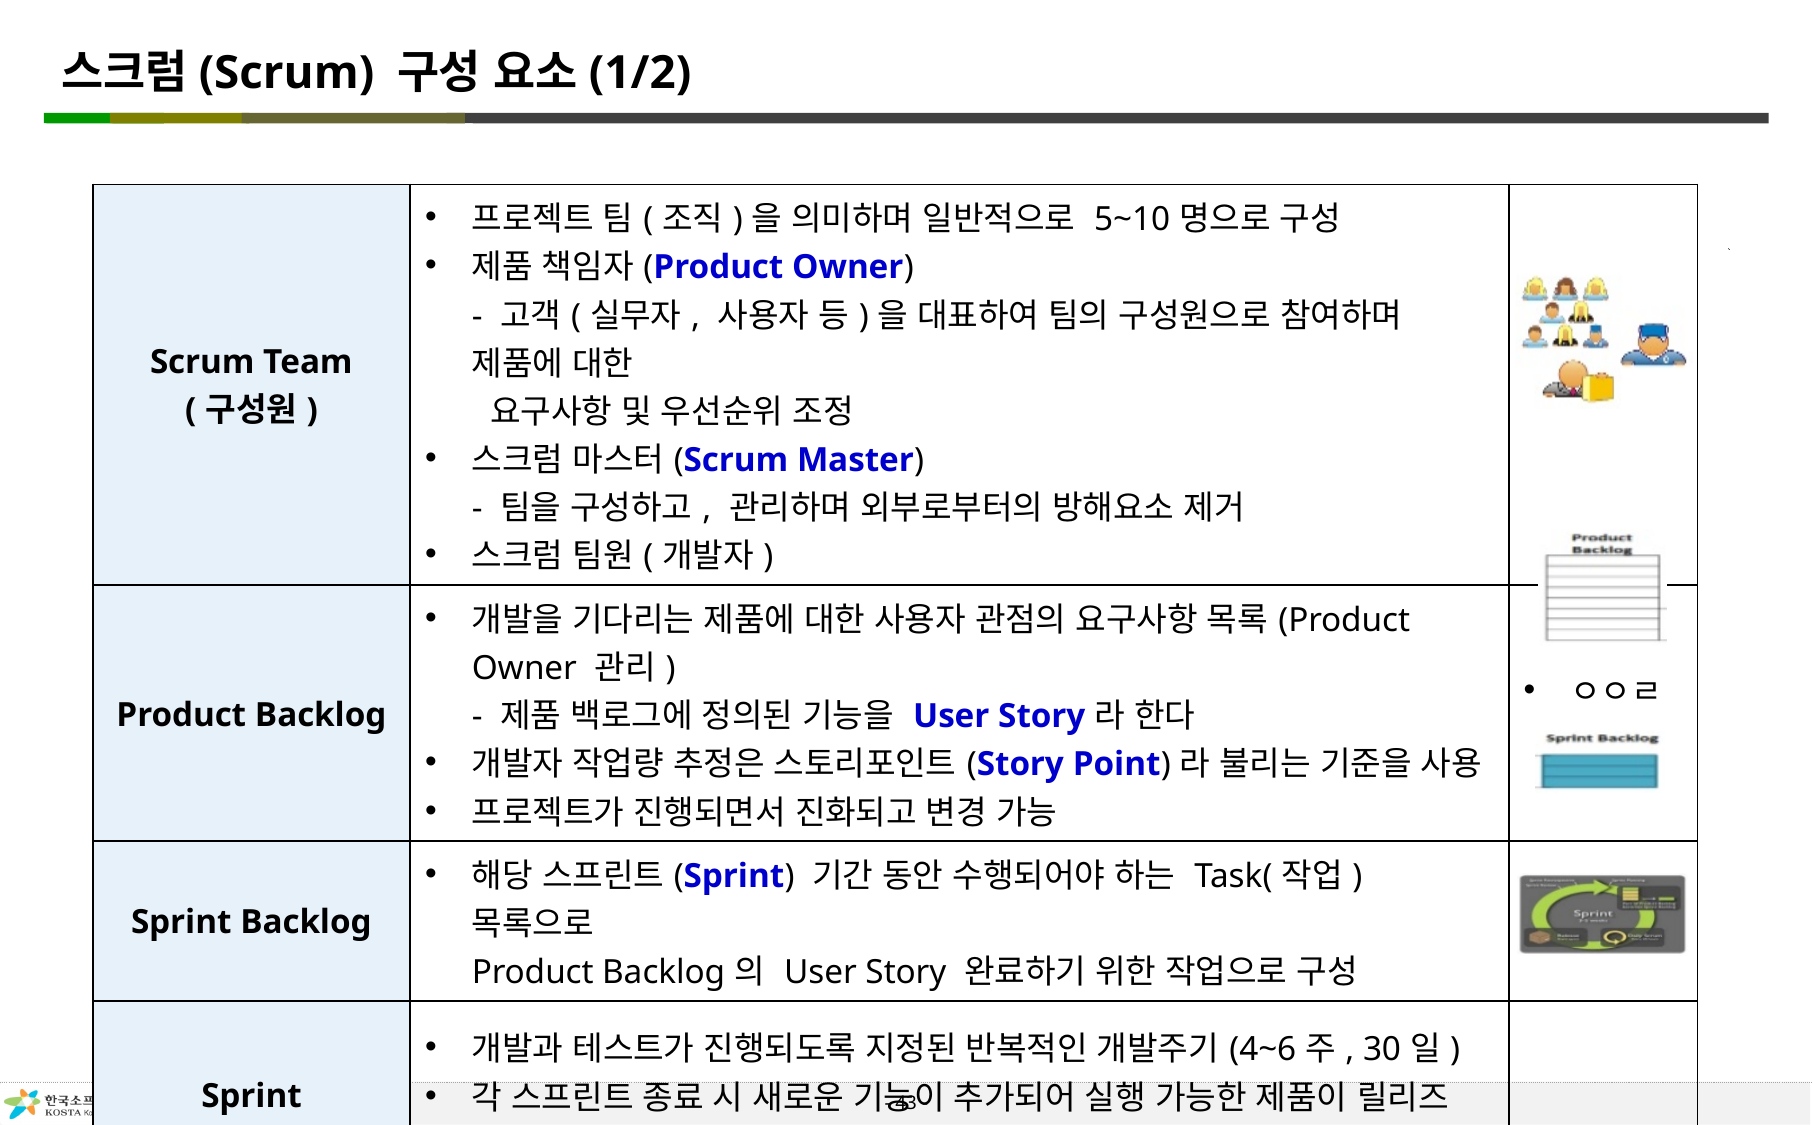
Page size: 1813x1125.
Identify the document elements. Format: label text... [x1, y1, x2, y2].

table_cell 해당 스프린트(Sprint) 기간 동안 수행되어야 하는 Task(작업) 목록으로 Product Backlog의 User Story 완료하기 위한 작업으로 구성 [411, 842, 1508, 1000]
table_header [1510, 185, 1697, 274]
table_header 프로젝트 팀(조직)을 의미하며 일반적으로 5~10명으로 구성 제품 책임자(Product Owner) - 고객(실무자, 사용자 등)을 대표하여 팀의 구성원으로 참여하며 제품에 대한 요구사항 및 우선순위 조정 스크럼 마스터(Scrum Master) - 팀을 구성하고, 관리하며 외부로부터의 방해요소 제거 스크럼 팀원(개발자) [411, 185, 1508, 584]
table_cell Sprint Backlog [94, 842, 409, 1000]
table_cell 개발을 기다리는 제품에 대한 사용자 관점의 요구사항 목록(Product Owner 관리) - 제품 백로그에 정의된 기능을 User Story라 한다 개발자 작업량 추정은 스토리포인트(Story Point)라 불리는 기준을 사용 프로젝트가 진행되면서 진화되고 변경 가능 [411, 586, 1508, 840]
table_header [1510, 409, 1697, 584]
picture [1515, 266, 1693, 410]
table_cell ㅇㅇㄹㅇ [1510, 586, 1697, 840]
table_header Scrum Team (구성원) [94, 185, 409, 584]
table_cell [1510, 1002, 1697, 1125]
table_cell 개발과 테스트가 진행되도록 지정된 반복적인 개발주기(4~6주, 30일) 각 스프린트 종료 시 새로운 기능이 추가되어 실행 가능한 제품이 릴리즈 되어야 함 [411, 1002, 1508, 1125]
title 스크럼(Scrum) 구성 요소(1/2) [55, 22, 1557, 118]
table_cell Product Backlog [94, 586, 409, 840]
table_cell [1510, 842, 1697, 1000]
picture [1535, 730, 1665, 794]
picture [1538, 527, 1667, 649]
picture [1516, 872, 1689, 957]
picture [0, 1082, 92, 1125]
table_cell Sprint [94, 1002, 409, 1125]
